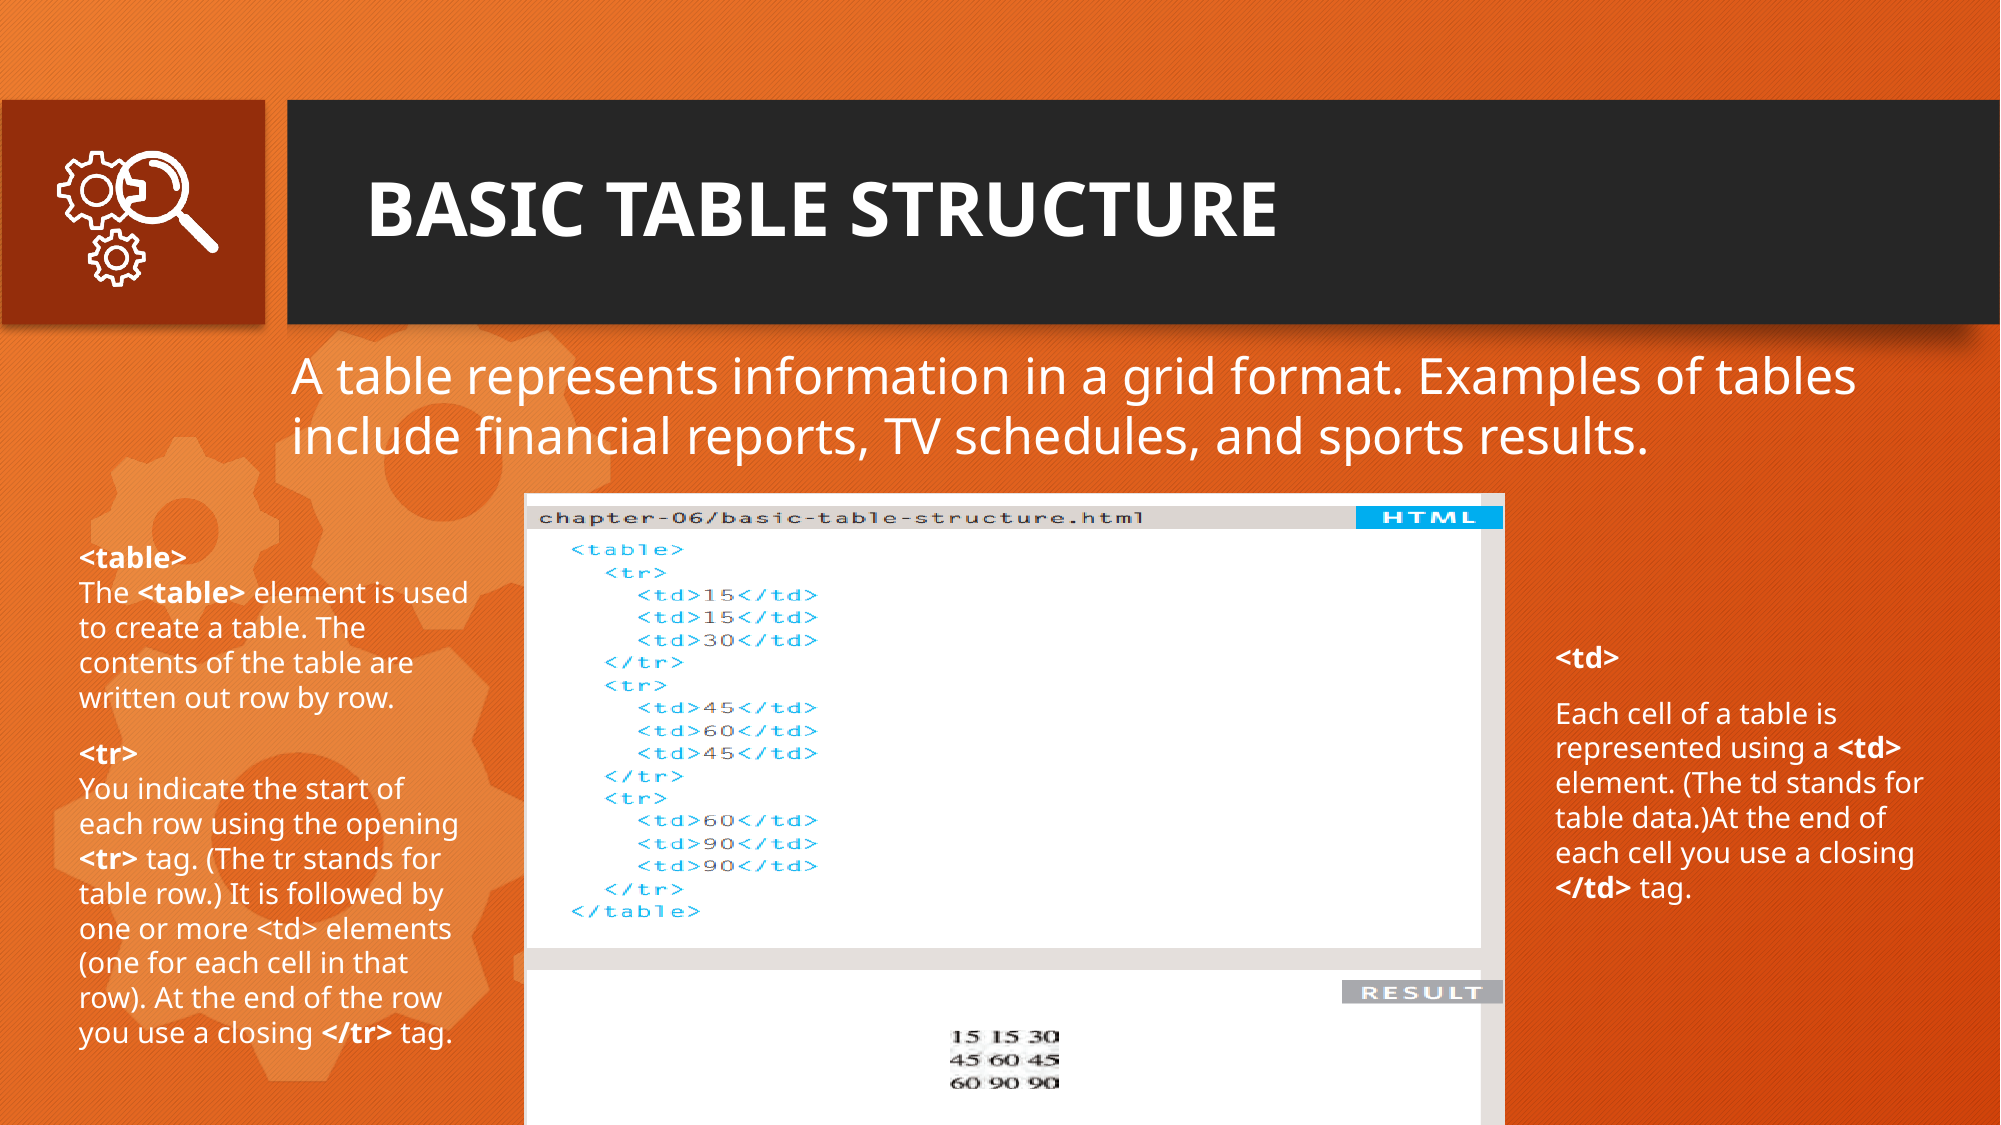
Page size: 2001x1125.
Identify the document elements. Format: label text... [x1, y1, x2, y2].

text_box <table> The <table> element is used to create a table. The contents of the table are written out row by row. <tr> You indicate the start of each row using the opening <tr> tag. (The tr stands for table row.) It is followed by one or more <td> elements (one for each cell in that row). At the end of the row you use a closing </tr> tag. [64, 531, 489, 1059]
list A table represents information in a grid format. Examples of tables include financial reports, TV schedules, and sports results. [276, 336, 1923, 494]
title BASIC TABLE STRUCTURE [350, 123, 1965, 301]
text_box <td> Each cell of a table is represented using a <td> element. (The td stands for table data.)At the end of each cell you use a closing </td> tag. [1540, 631, 1965, 1125]
picture [11, 100, 2000, 1125]
